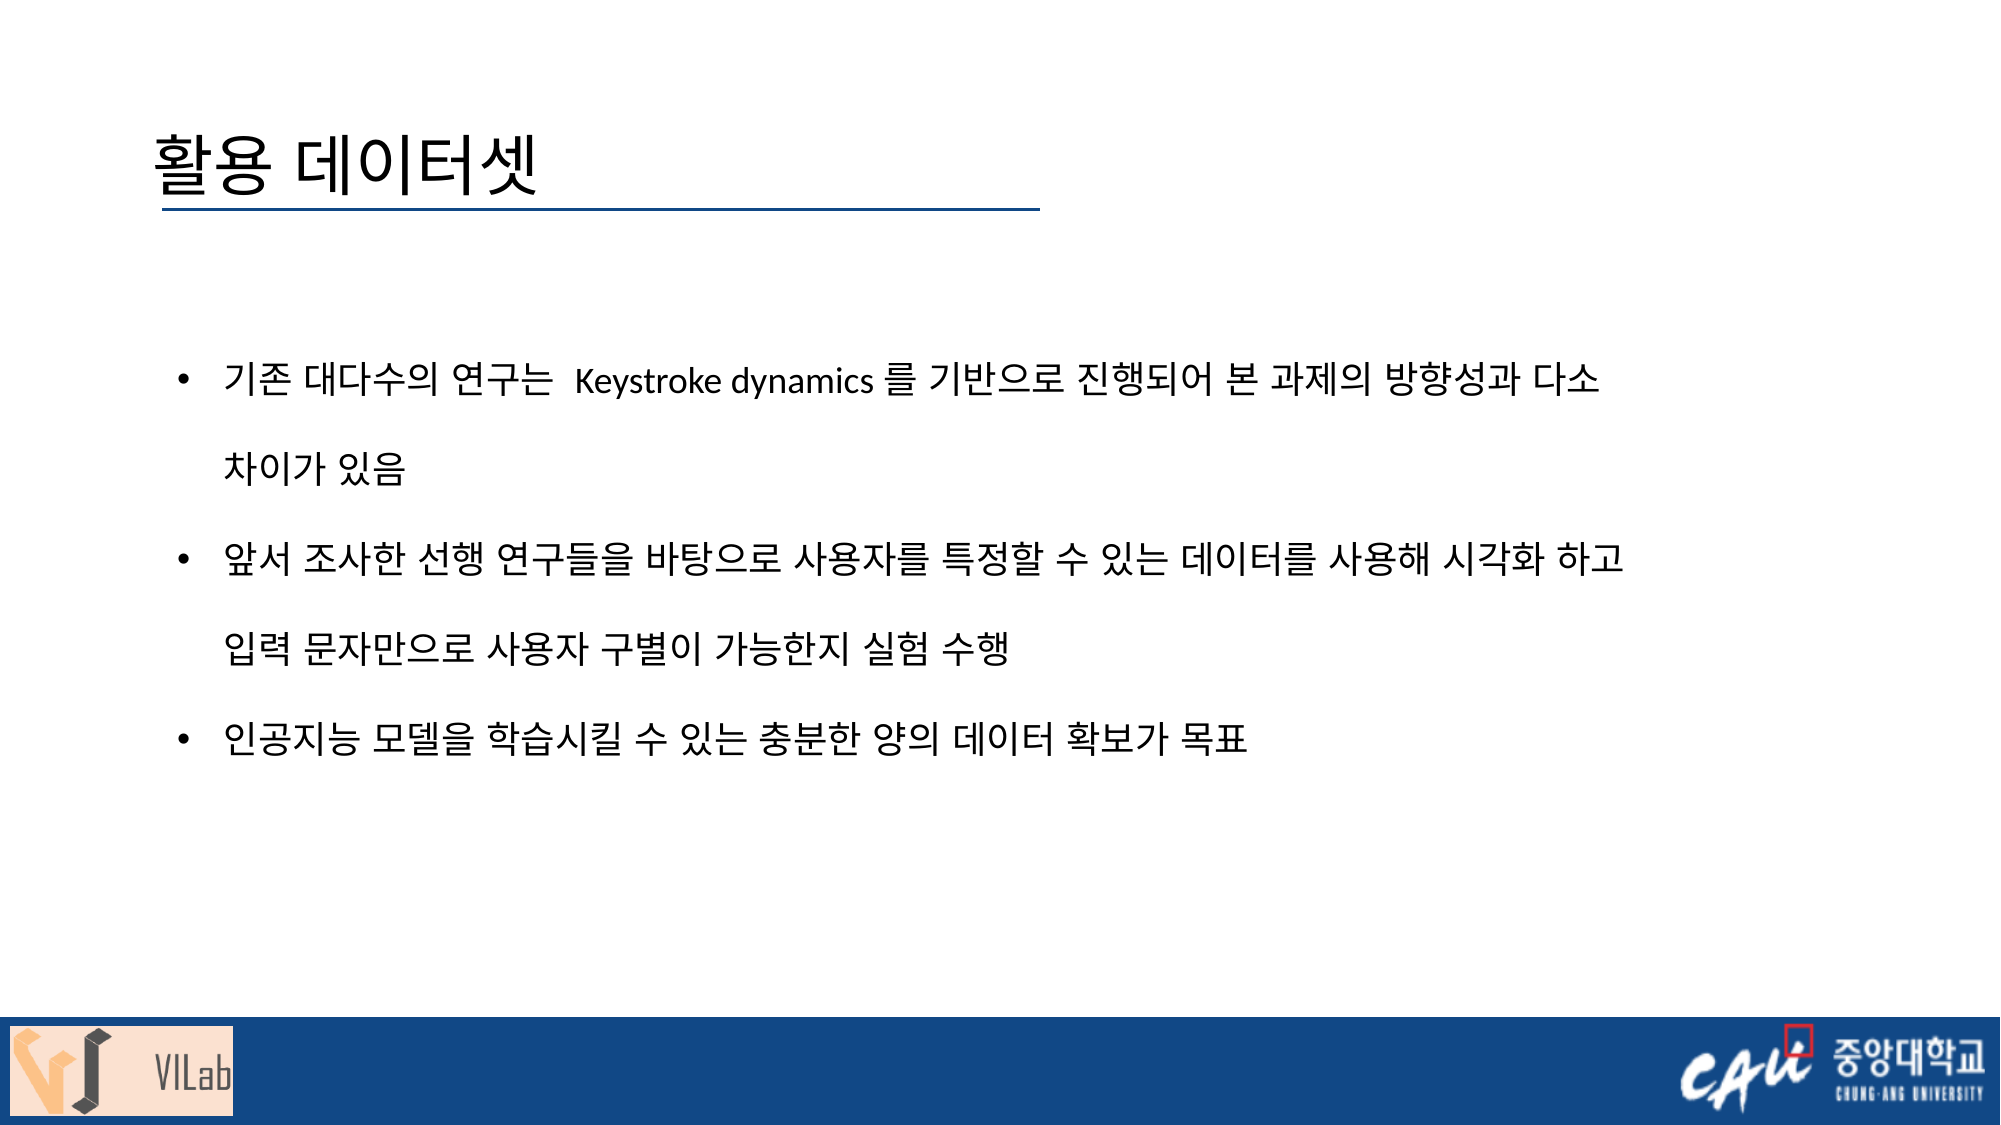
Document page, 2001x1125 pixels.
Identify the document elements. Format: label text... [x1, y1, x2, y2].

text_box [0, 1017, 2000, 1125]
title 활용 데이터셋 [137, 59, 1863, 278]
text_box 기존 대다수의 연구는 Keystroke dynamics를 기반으로 진행되어 본 과제의 방향성과 다소 차이가 있음 앞서 조사한 선행 연구들을 바탕으로 사용자를 특정할 수 있는 데이터를 사용해 시각화 하고 입력 문자만으로 사용자 구별이 가능한지 실험 수행 인공지능 모델을 학습시킬 수 있는 충분한 양의 데이터 확보가 목표 [162, 304, 1706, 769]
